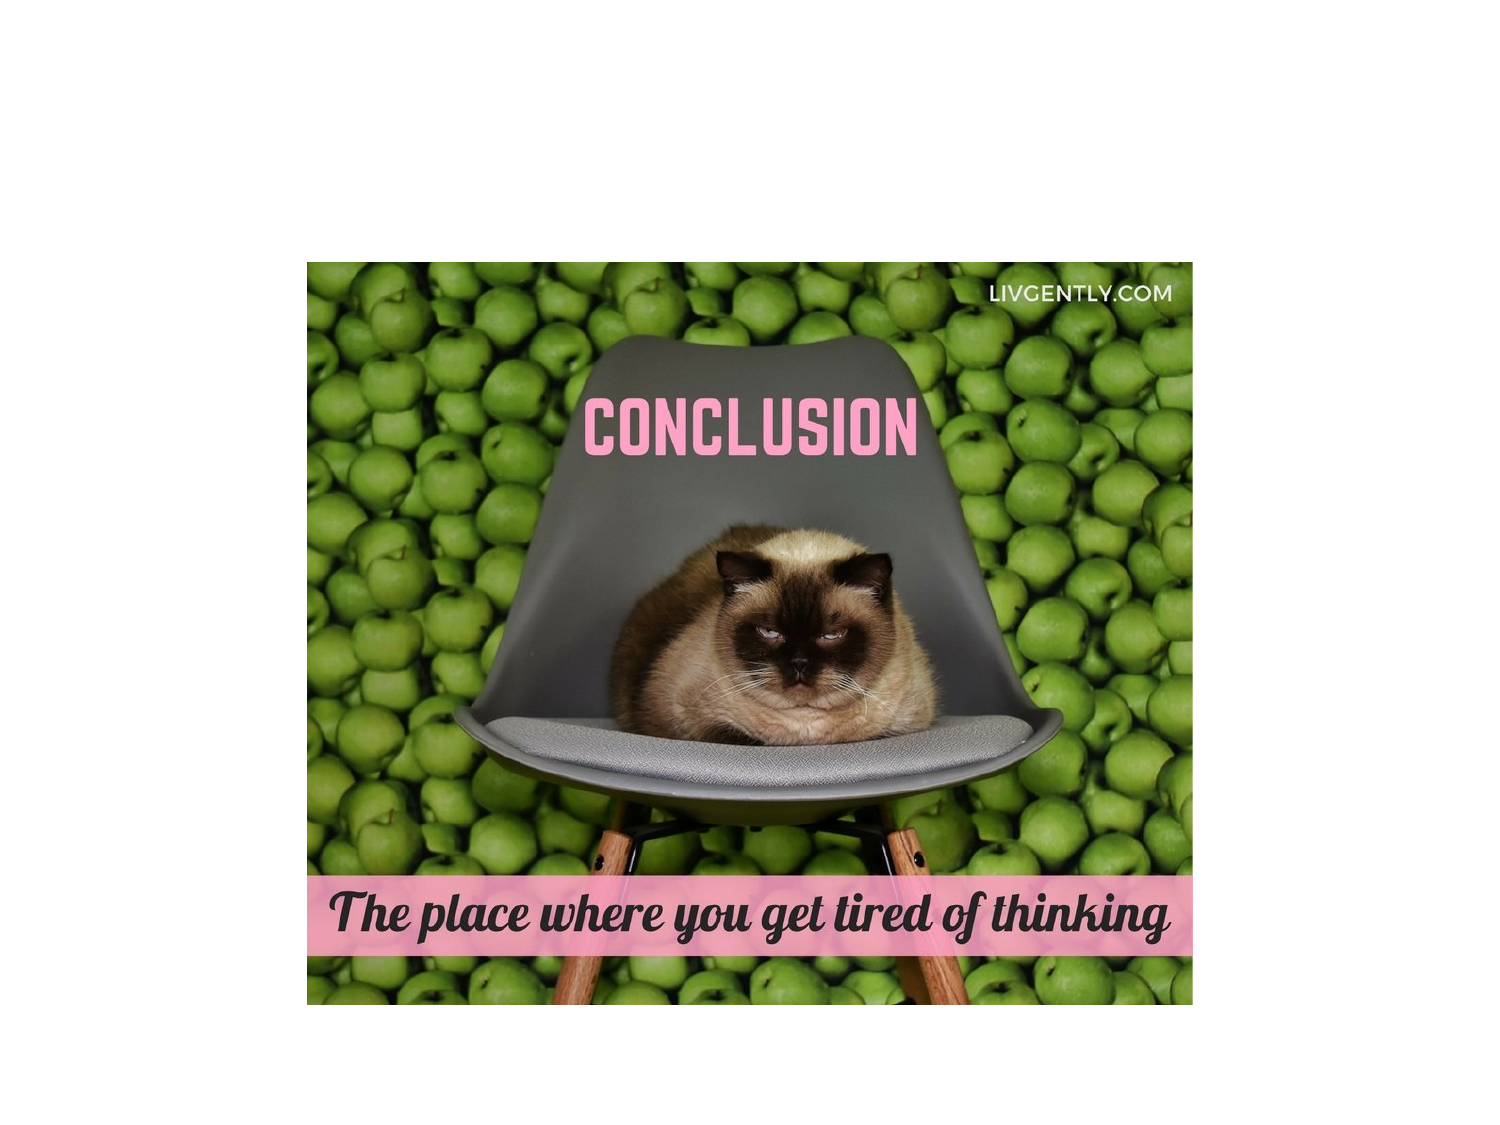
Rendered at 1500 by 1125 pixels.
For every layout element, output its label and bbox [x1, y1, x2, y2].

list [306, 262, 1194, 1006]
